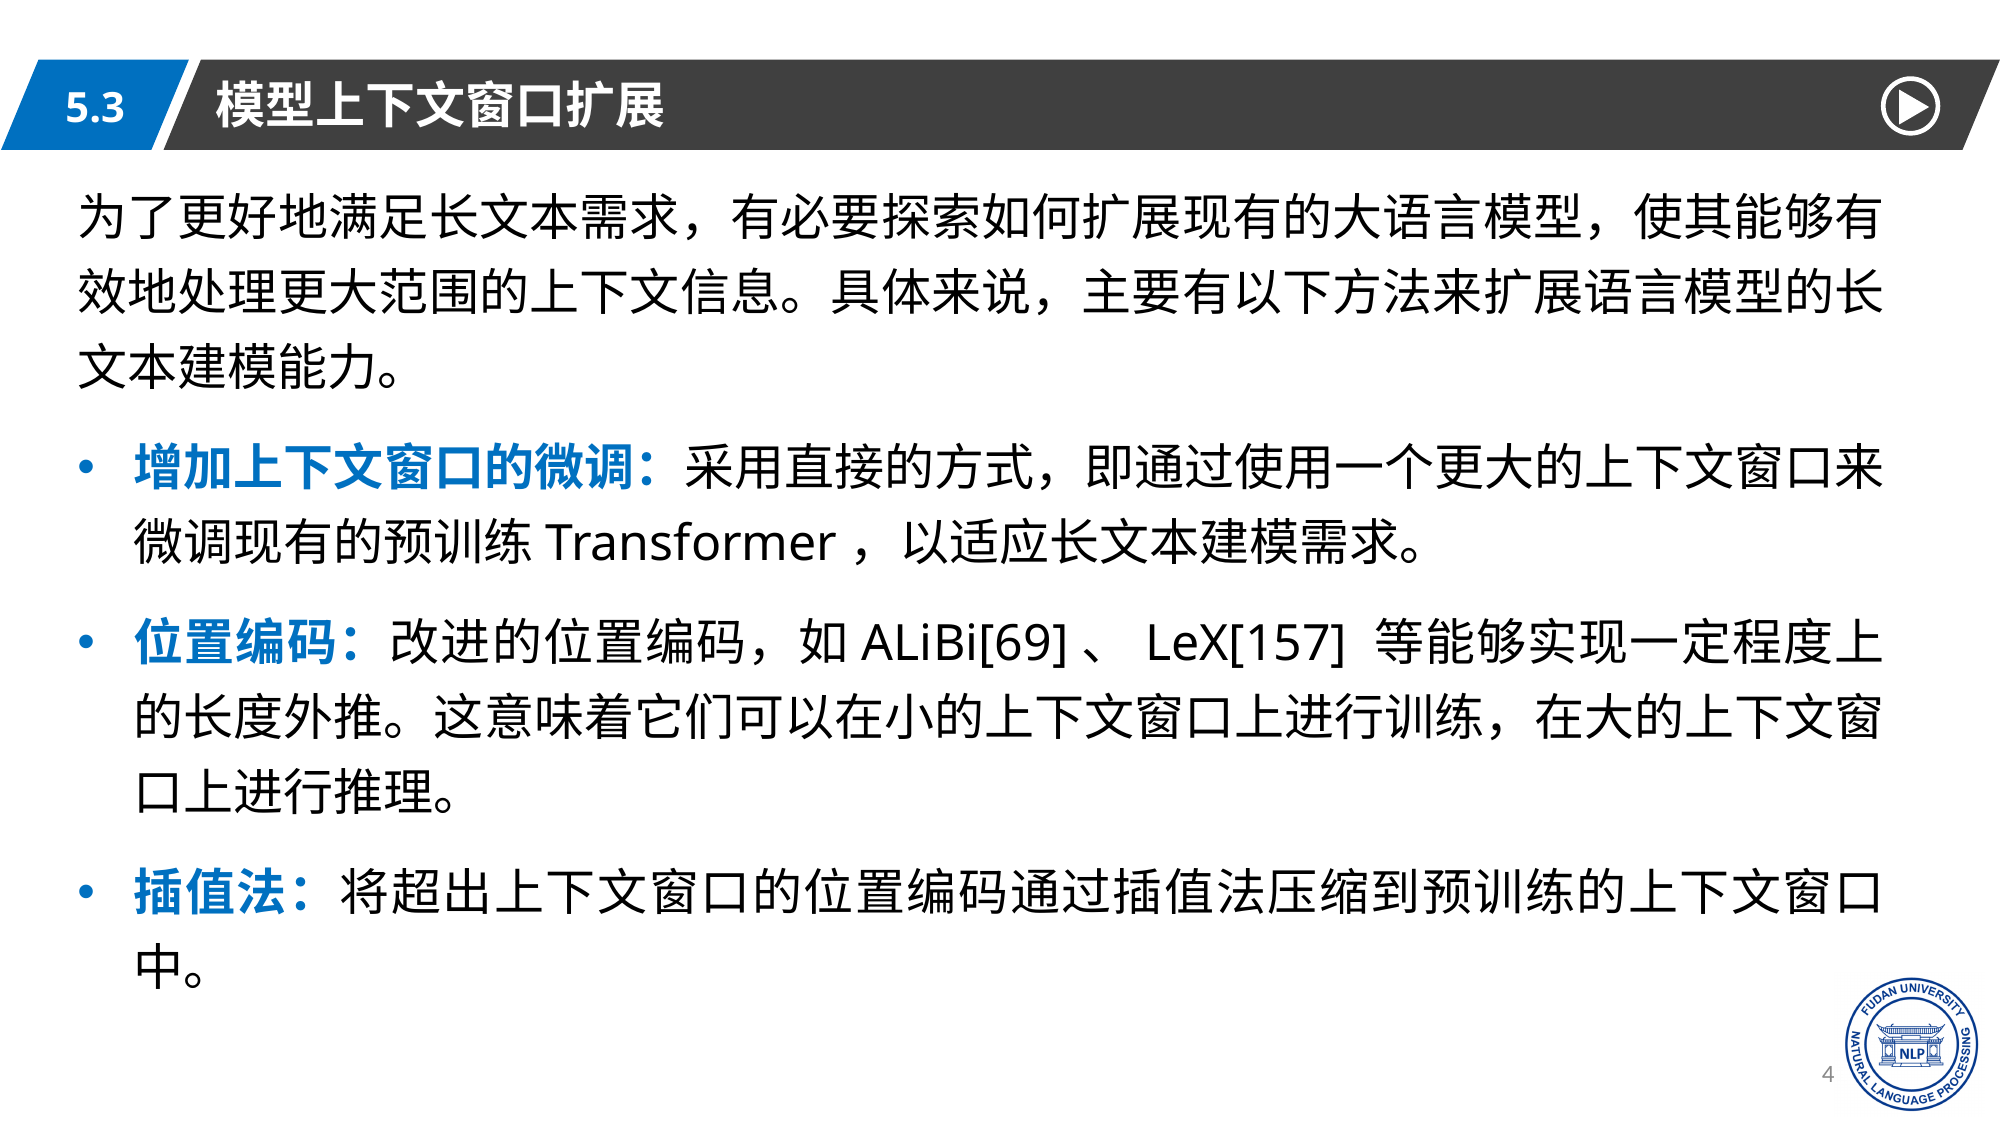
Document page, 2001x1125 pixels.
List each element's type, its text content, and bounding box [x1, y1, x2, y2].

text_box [1883, 78, 1939, 134]
text_box 模型上下文窗口扩展 [201, 66, 681, 142]
picture [1834, 972, 1985, 1117]
text_box 5.3 [26, 73, 164, 138]
text_box [163, 59, 2000, 150]
text_box [1, 89, 157, 150]
text_box 为了更好地满足长文本需求，有必要探索如何扩展现有的大语言模型，使其能够有效地处理更大范围的上下文信息。具体来说，主要有以下方法来扩展语言模型的长文本建模能力。 增加上下文窗口的微调：采用直接的方式，即通过使用一个更大的上下文窗口来微调现有的预训练Transformer，以适应长文本建模需求。 位置编码：改进的位置编码，如ALiBi[69]、LeX[157] 等能够实现一定程度上的长度外推。这意味着它们可以在小的上下文窗口上进行训练，在大的上下文窗口上进行推理。 插值法：将超出上下文窗口的位置编码通过插值法压缩到预训练的上下文窗口中。 [62, 163, 1900, 1004]
slide_number 41 [1412, 1042, 1863, 1103]
text_box [32, 59, 189, 120]
